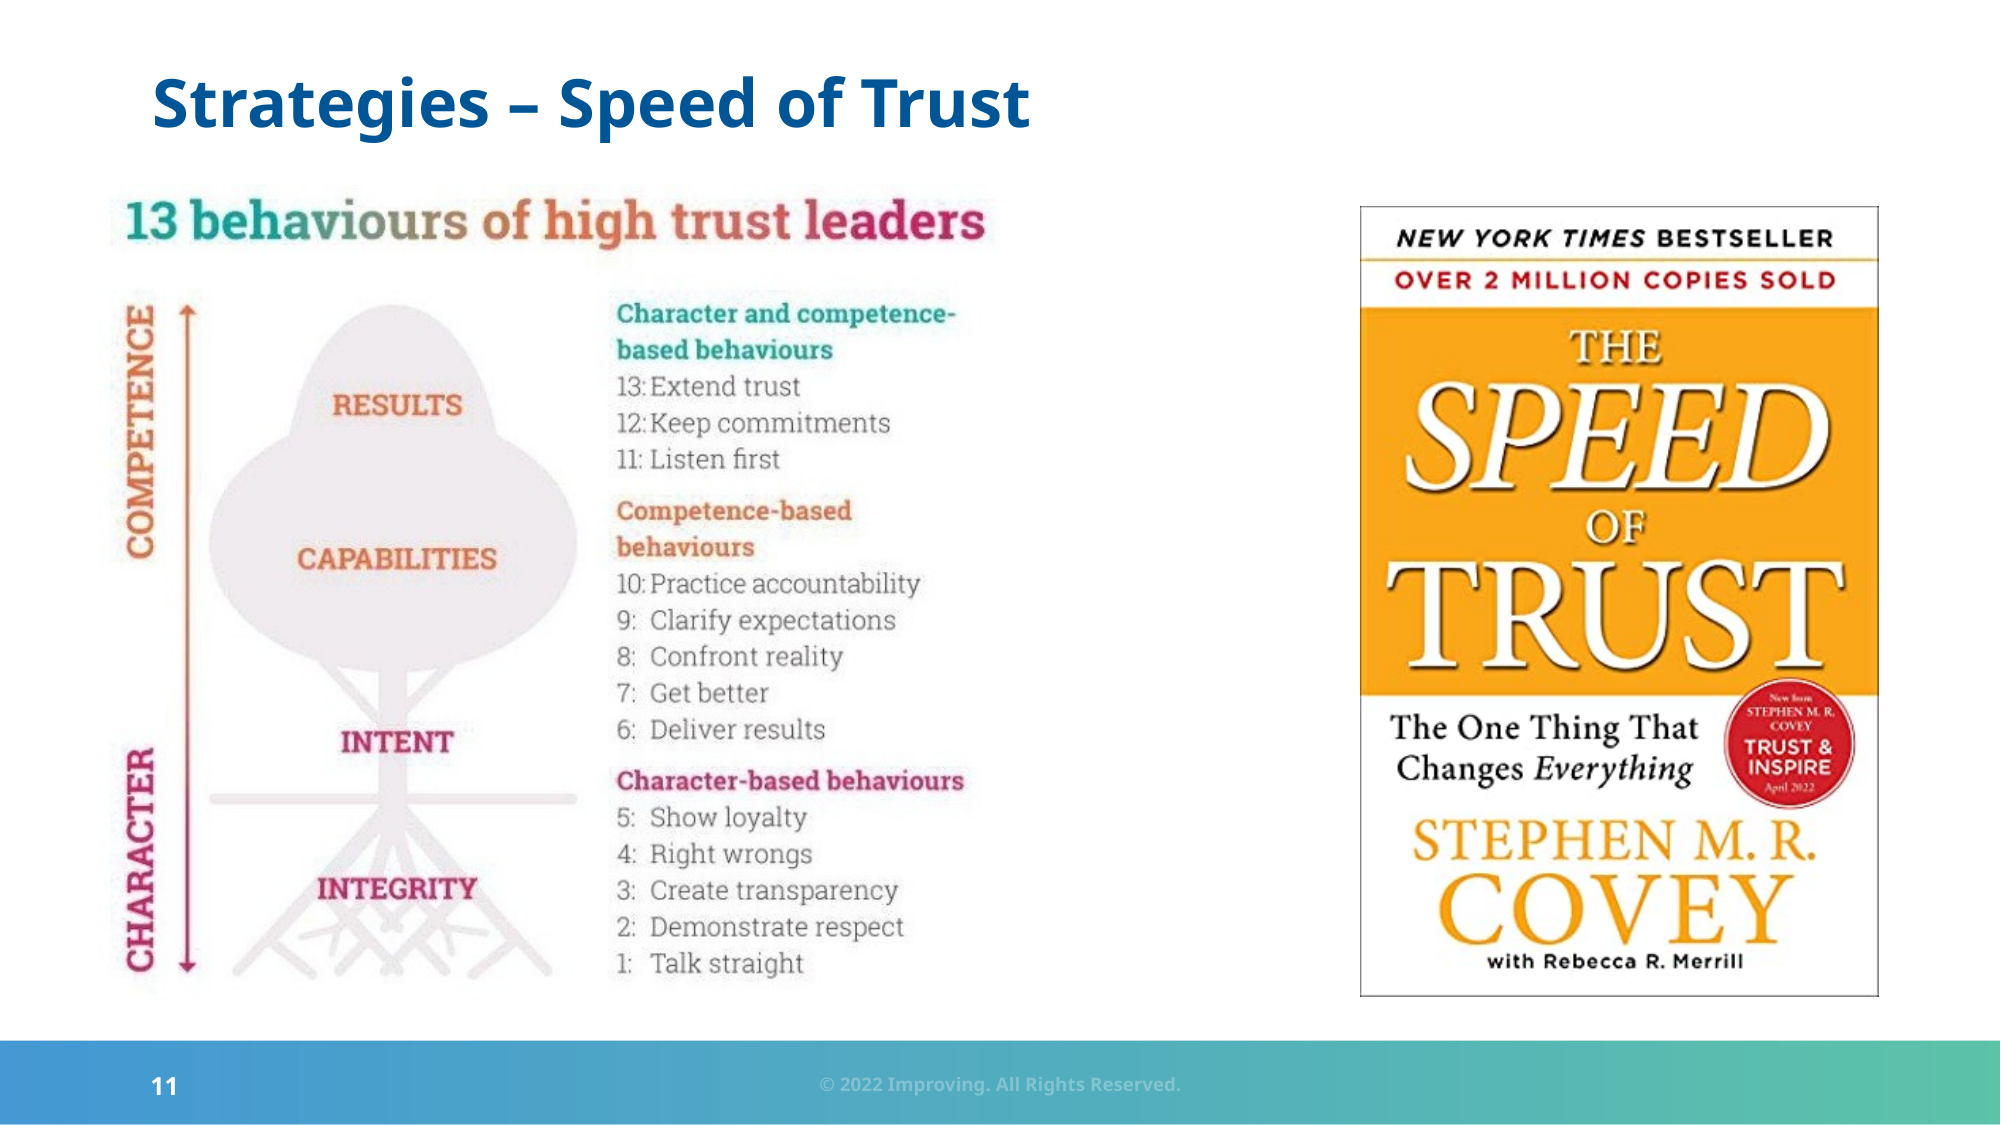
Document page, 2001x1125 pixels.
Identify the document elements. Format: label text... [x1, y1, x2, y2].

picture [0, 0, 2000, 1125]
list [98, 184, 1001, 1016]
title Strategies – Speed of Trust [137, 59, 1863, 152]
